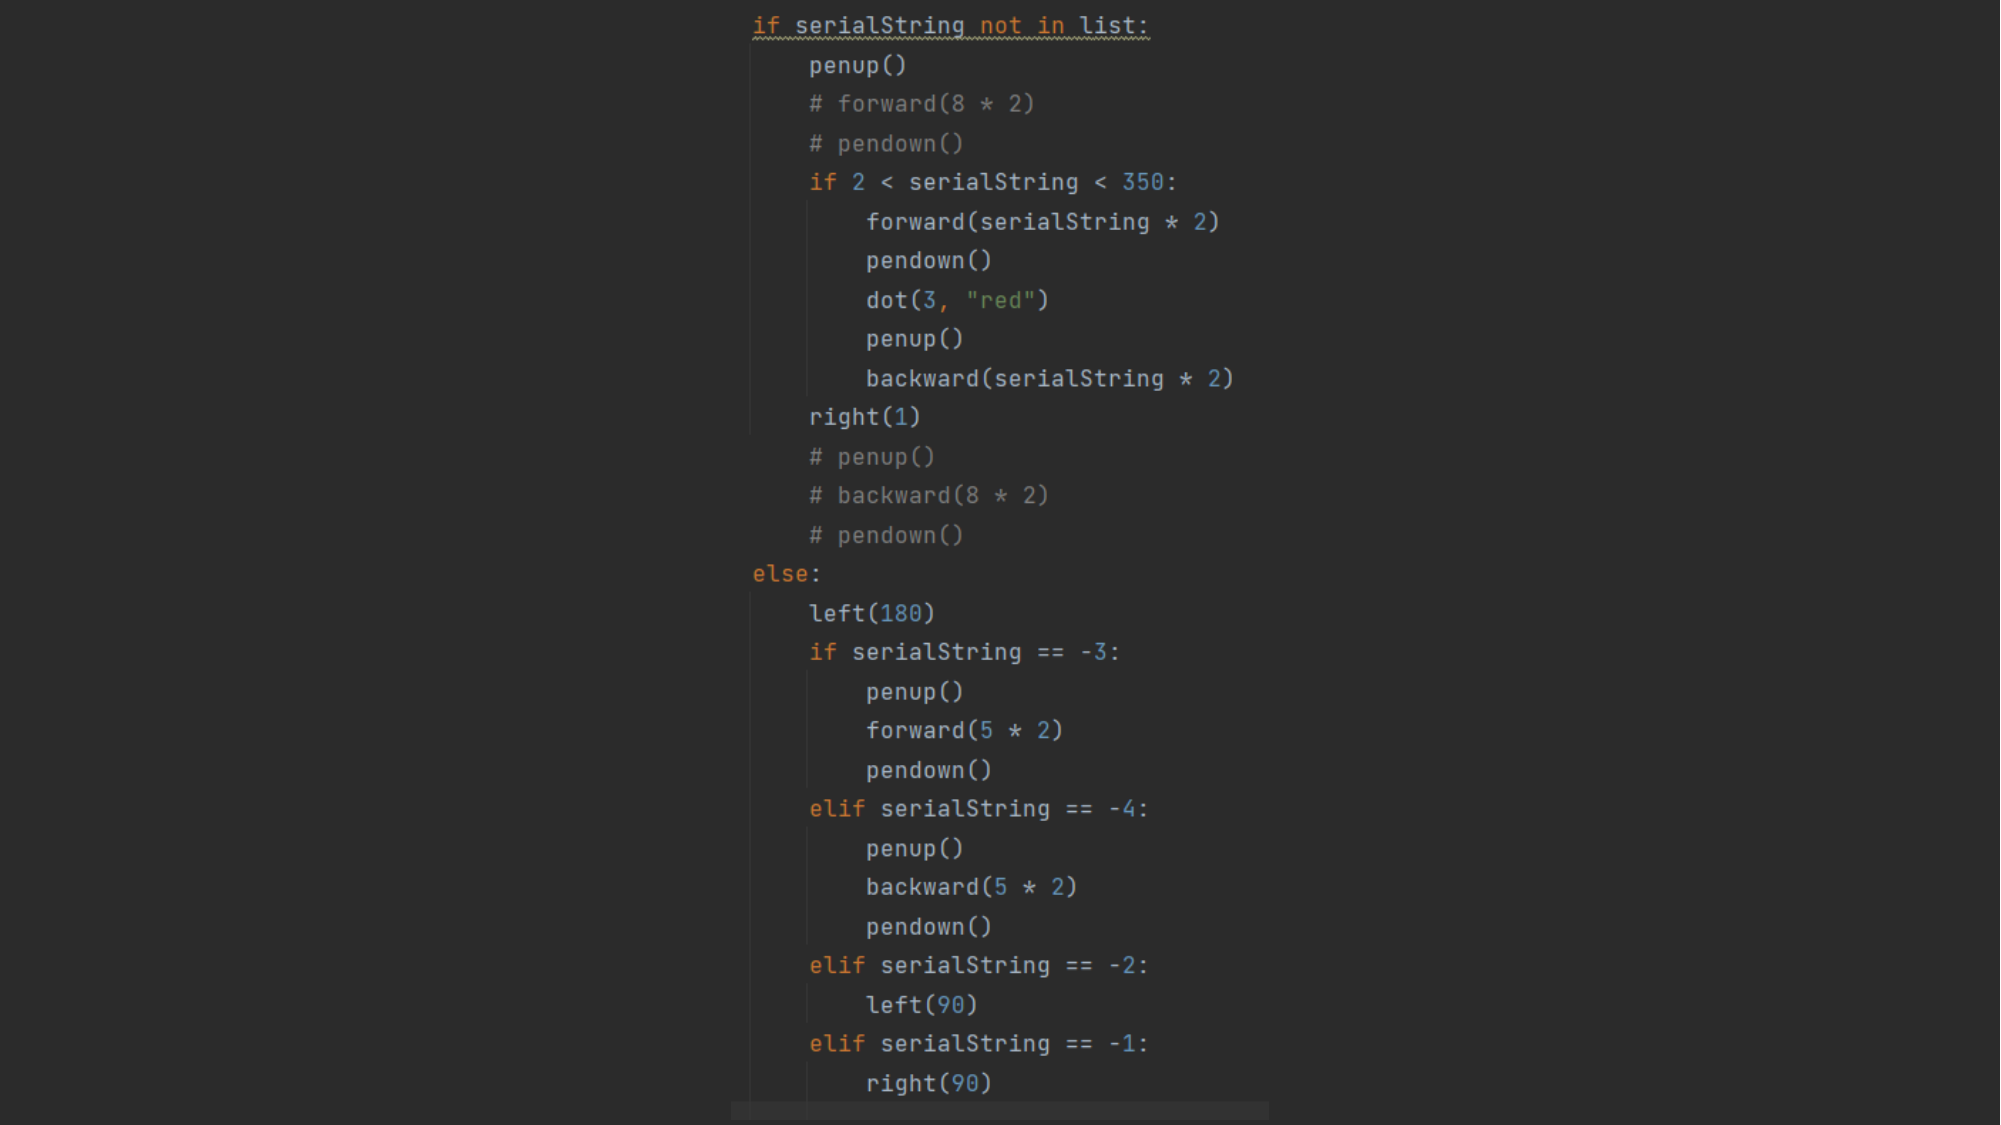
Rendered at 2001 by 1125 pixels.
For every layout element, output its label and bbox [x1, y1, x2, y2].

list [731, 5, 1269, 1120]
